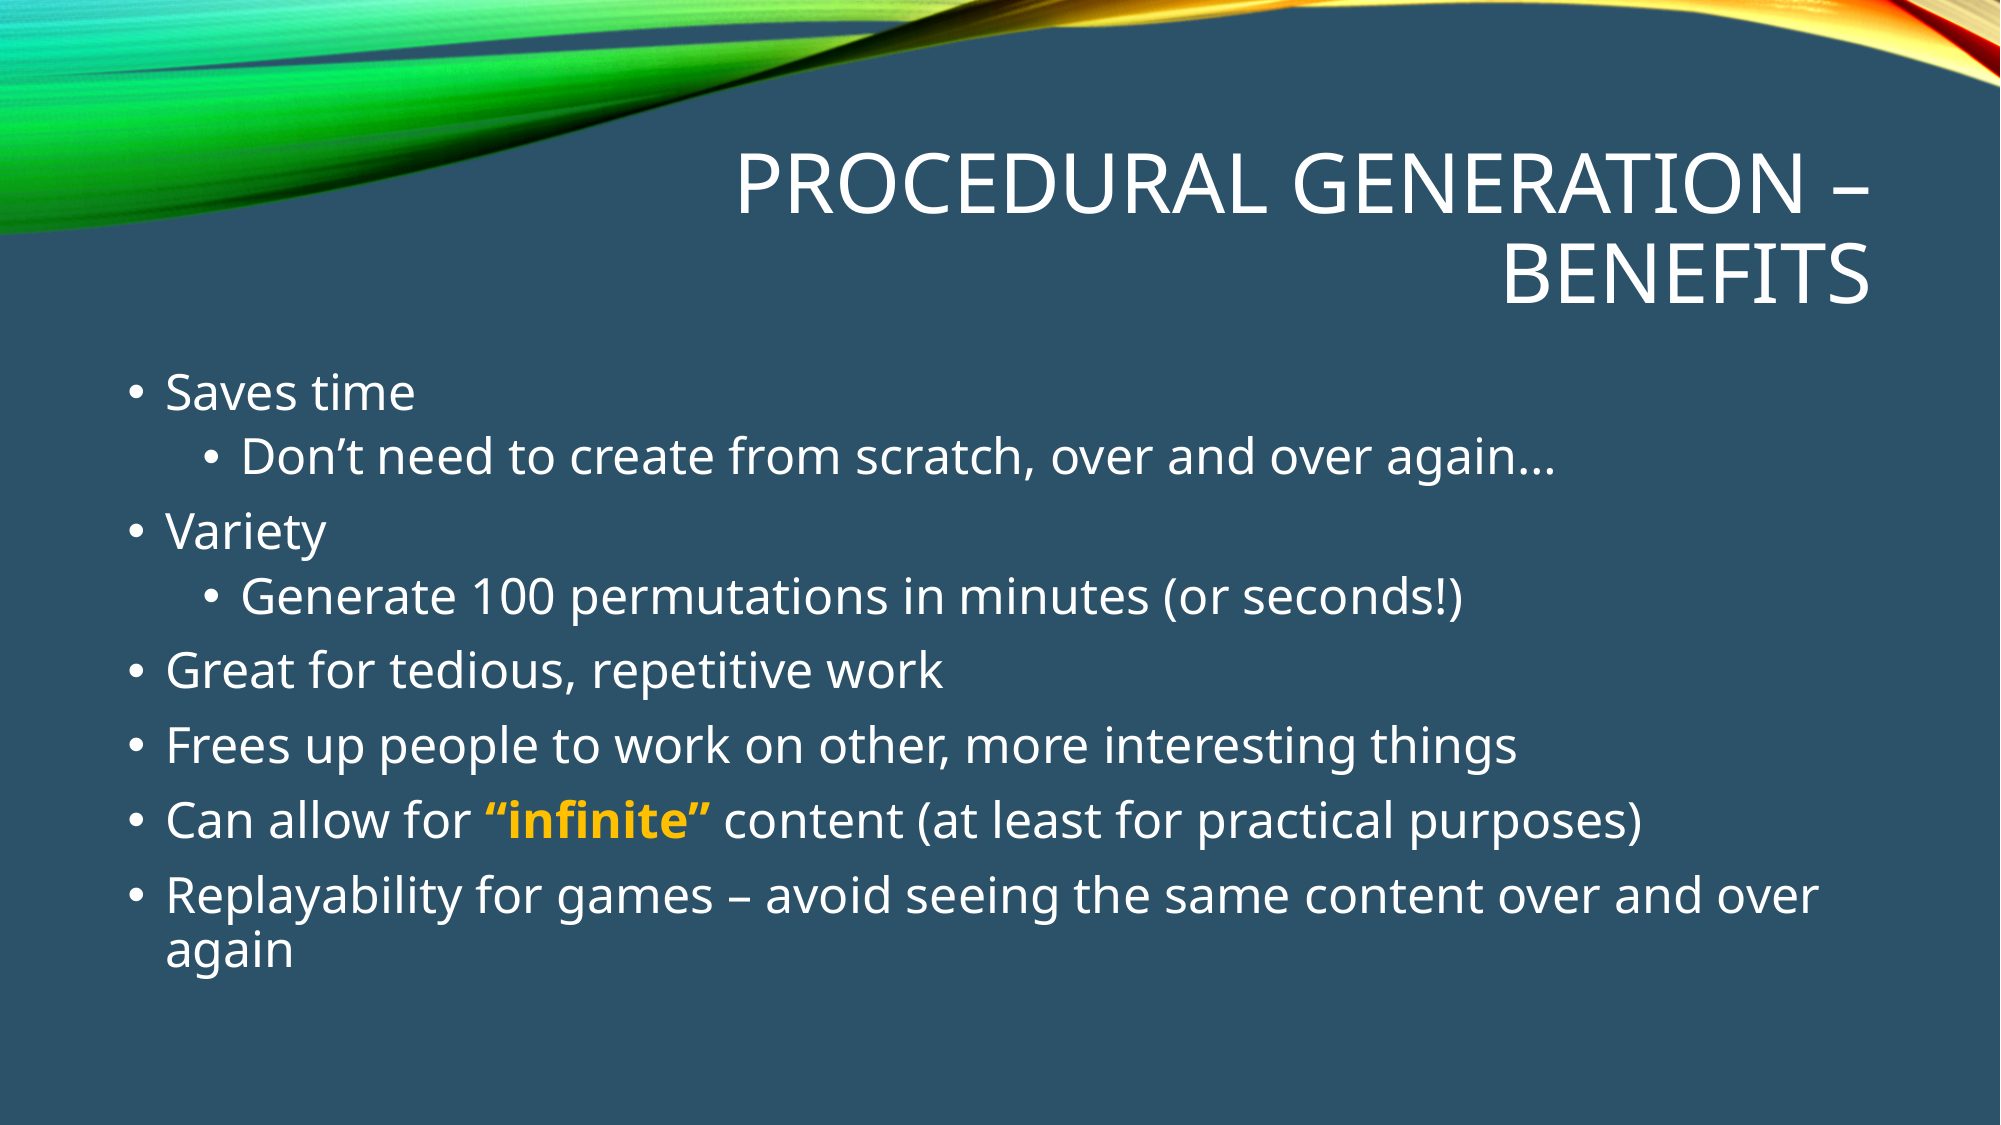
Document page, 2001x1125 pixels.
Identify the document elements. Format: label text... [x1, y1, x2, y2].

picture [0, 0, 2000, 237]
title Procedural Generation – Benefits [474, 125, 1888, 338]
list Saves time Don’t need to create from scratch, over and over again… Variety Generate 100 permutations in minutes (or seconds!) Great for tedious, repetitive work Frees up people to work on other, more interesting things Can allow for “infinite” content (at least for practical purposes) Replayability for games – avoid seeing the same content over and over again [112, 360, 1888, 1021]
